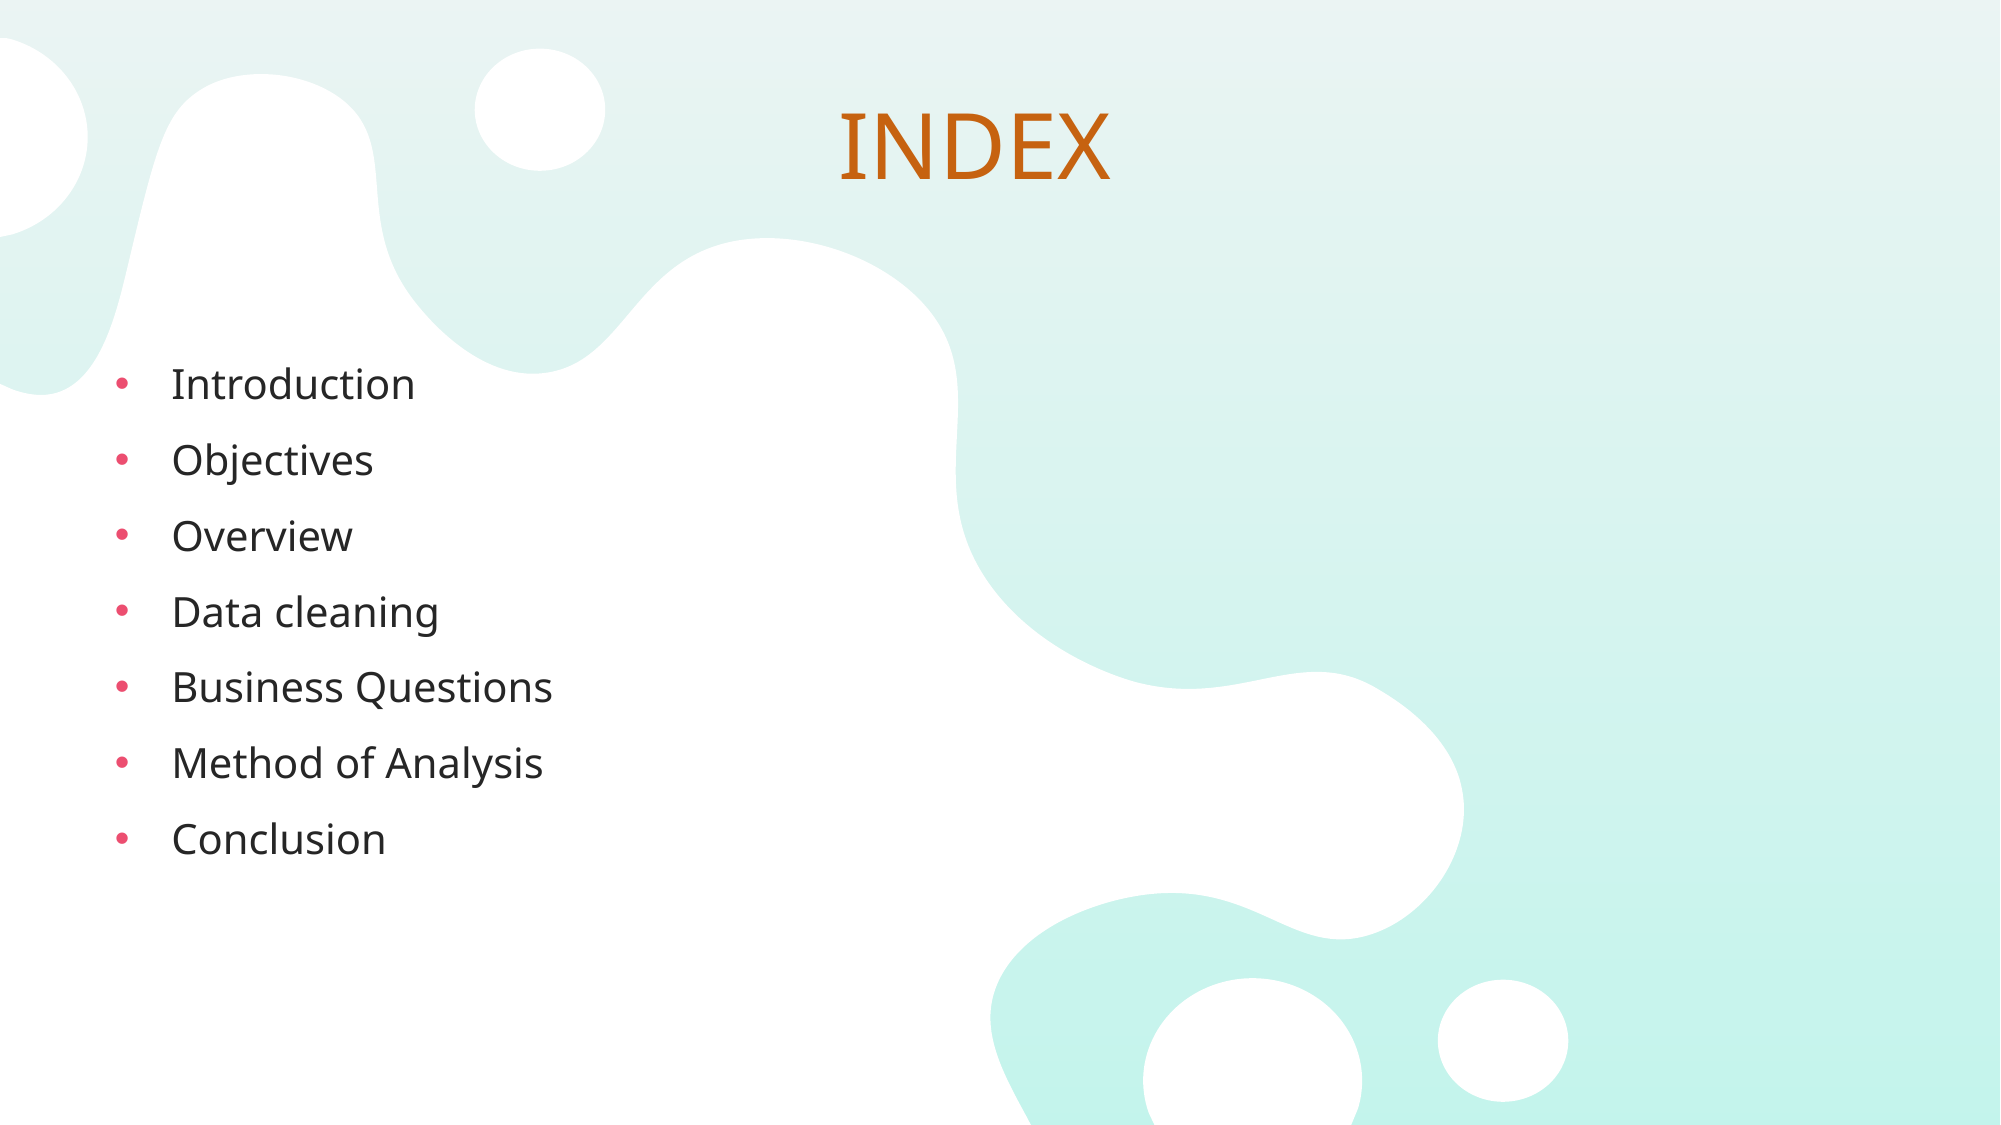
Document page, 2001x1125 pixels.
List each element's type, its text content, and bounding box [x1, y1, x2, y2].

list Introduction Objectives Overview Data cleaning Business Questions Method of Analysis Conclusion [99, 345, 1900, 1008]
title INDEX [823, 76, 1136, 206]
